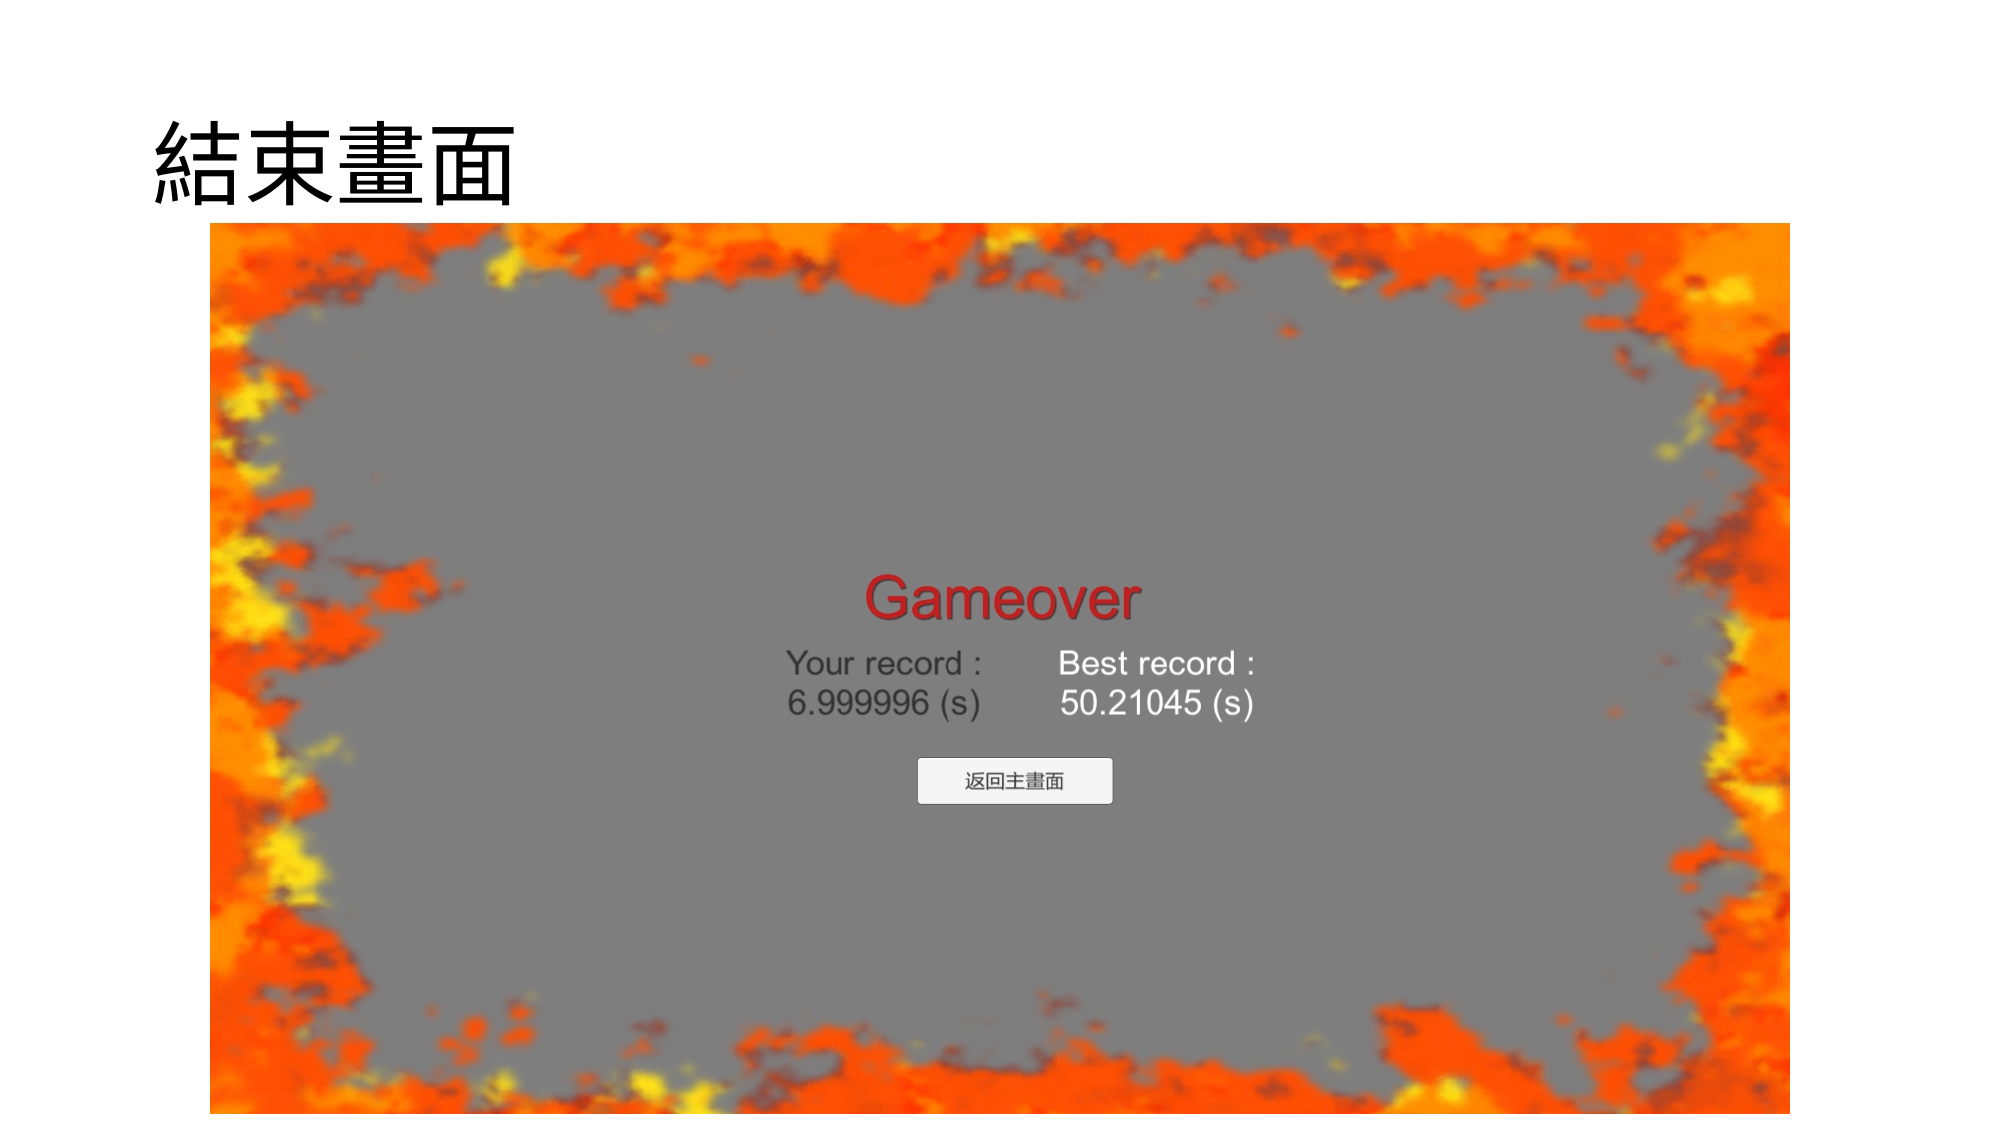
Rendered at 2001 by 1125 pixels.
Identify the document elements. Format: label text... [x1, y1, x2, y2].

title 結束畫面 [137, 59, 1863, 278]
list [210, 222, 1790, 1114]
